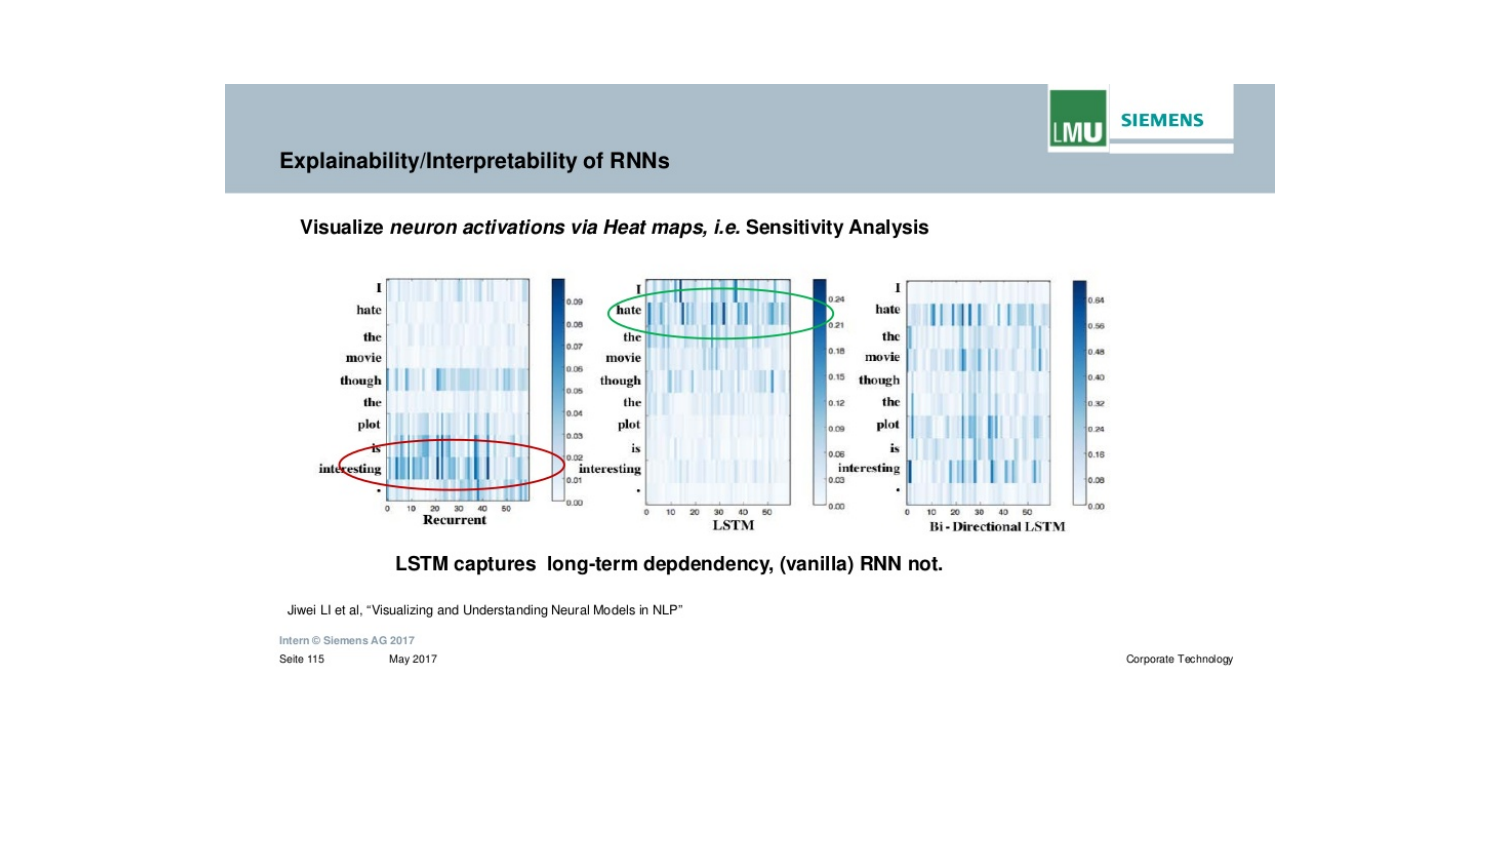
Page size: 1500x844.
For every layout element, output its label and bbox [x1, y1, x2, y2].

picture [224, 84, 1276, 676]
